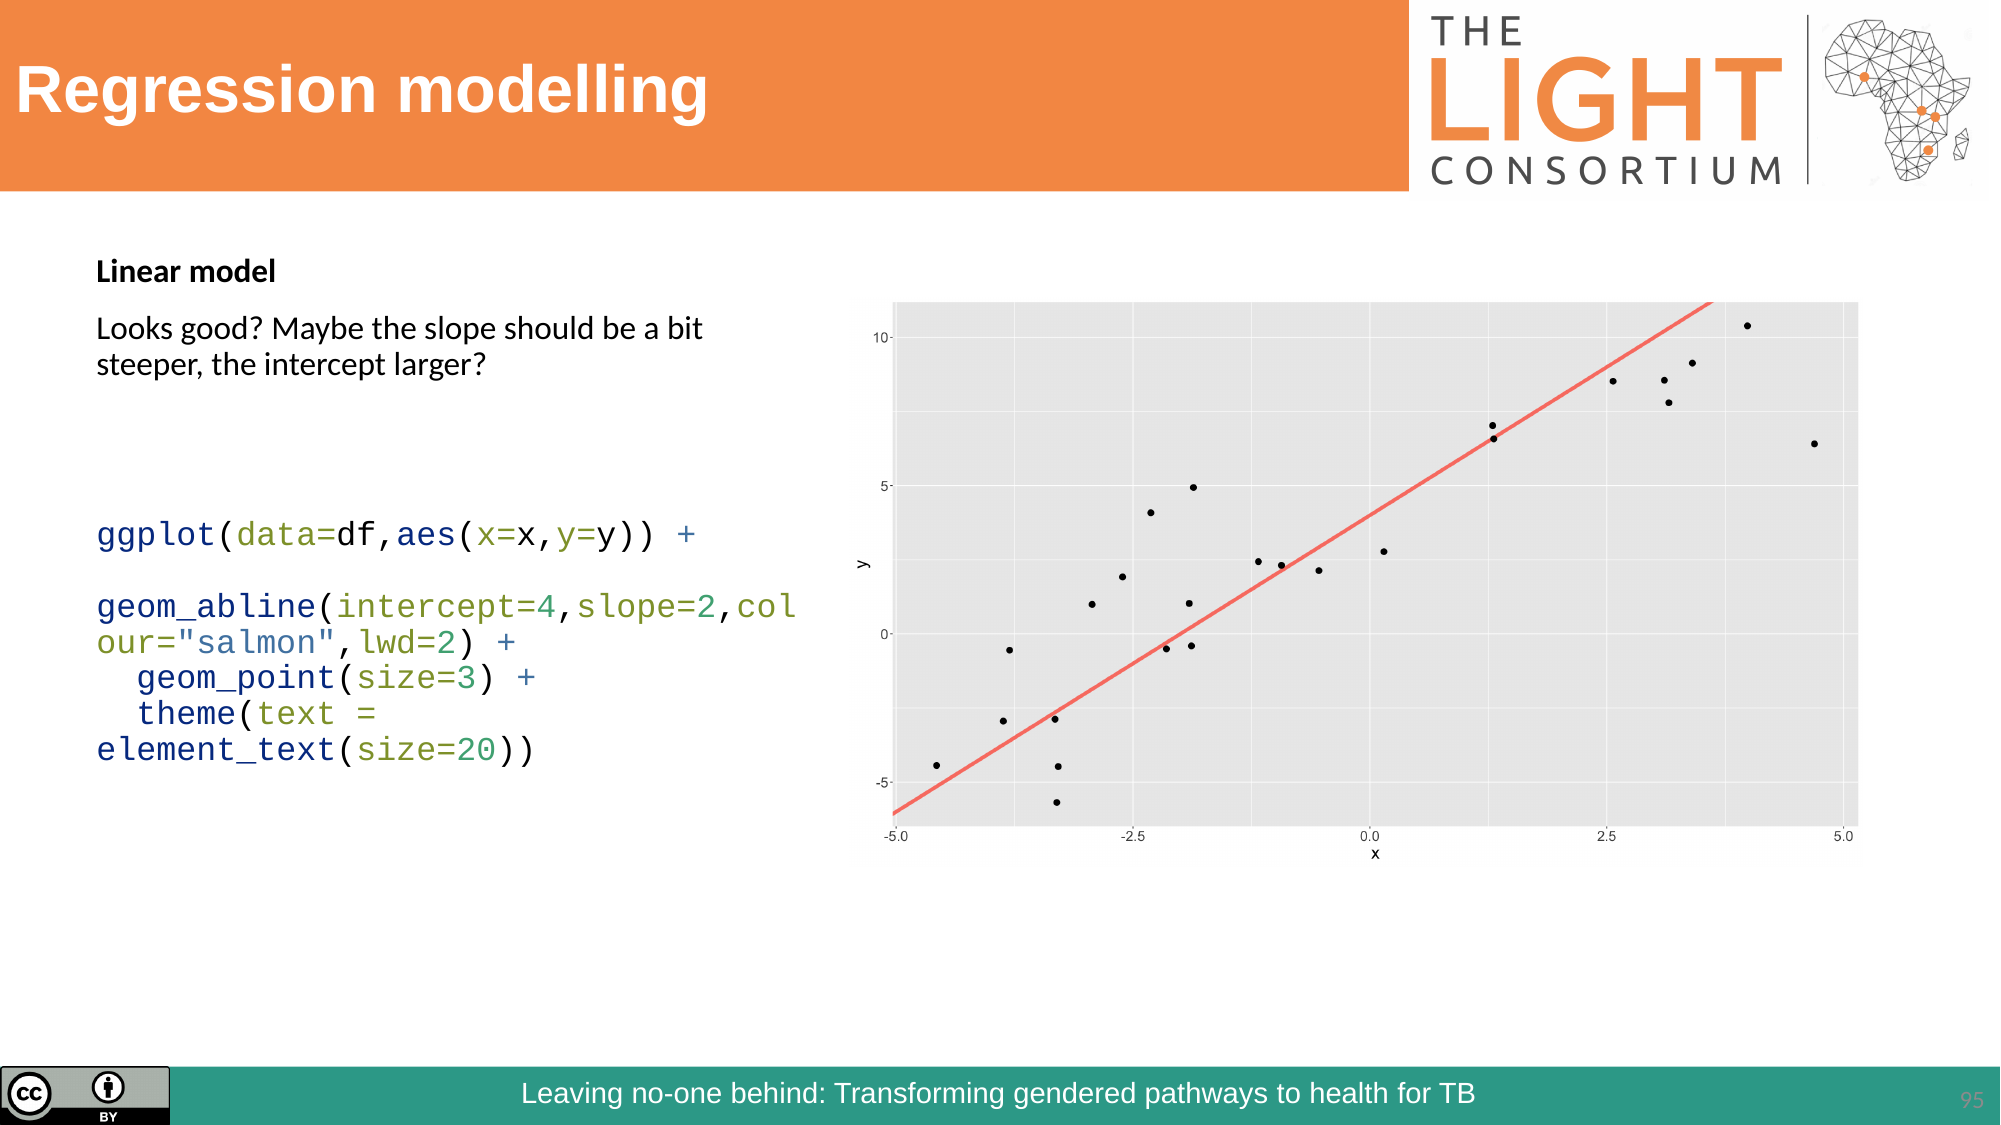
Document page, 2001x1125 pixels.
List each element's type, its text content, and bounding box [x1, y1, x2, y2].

list Linear model Looks good? Maybe the slope should be a bit steeper, the intercept larger? ggplot(data=df,aes(x=x,y=y)) + geom_abline(intercept=4,slope=2,colour="salmon",lwd=2) + geom_point(size=3) + theme(text = element_text(size=20)) [81, 246, 824, 963]
picture [0, 1066, 170, 1125]
picture [849, 297, 1863, 867]
picture [1409, 0, 1989, 201]
title Regression modelling [0, 0, 1410, 192]
slide_number 95 [1550, 1073, 2000, 1125]
